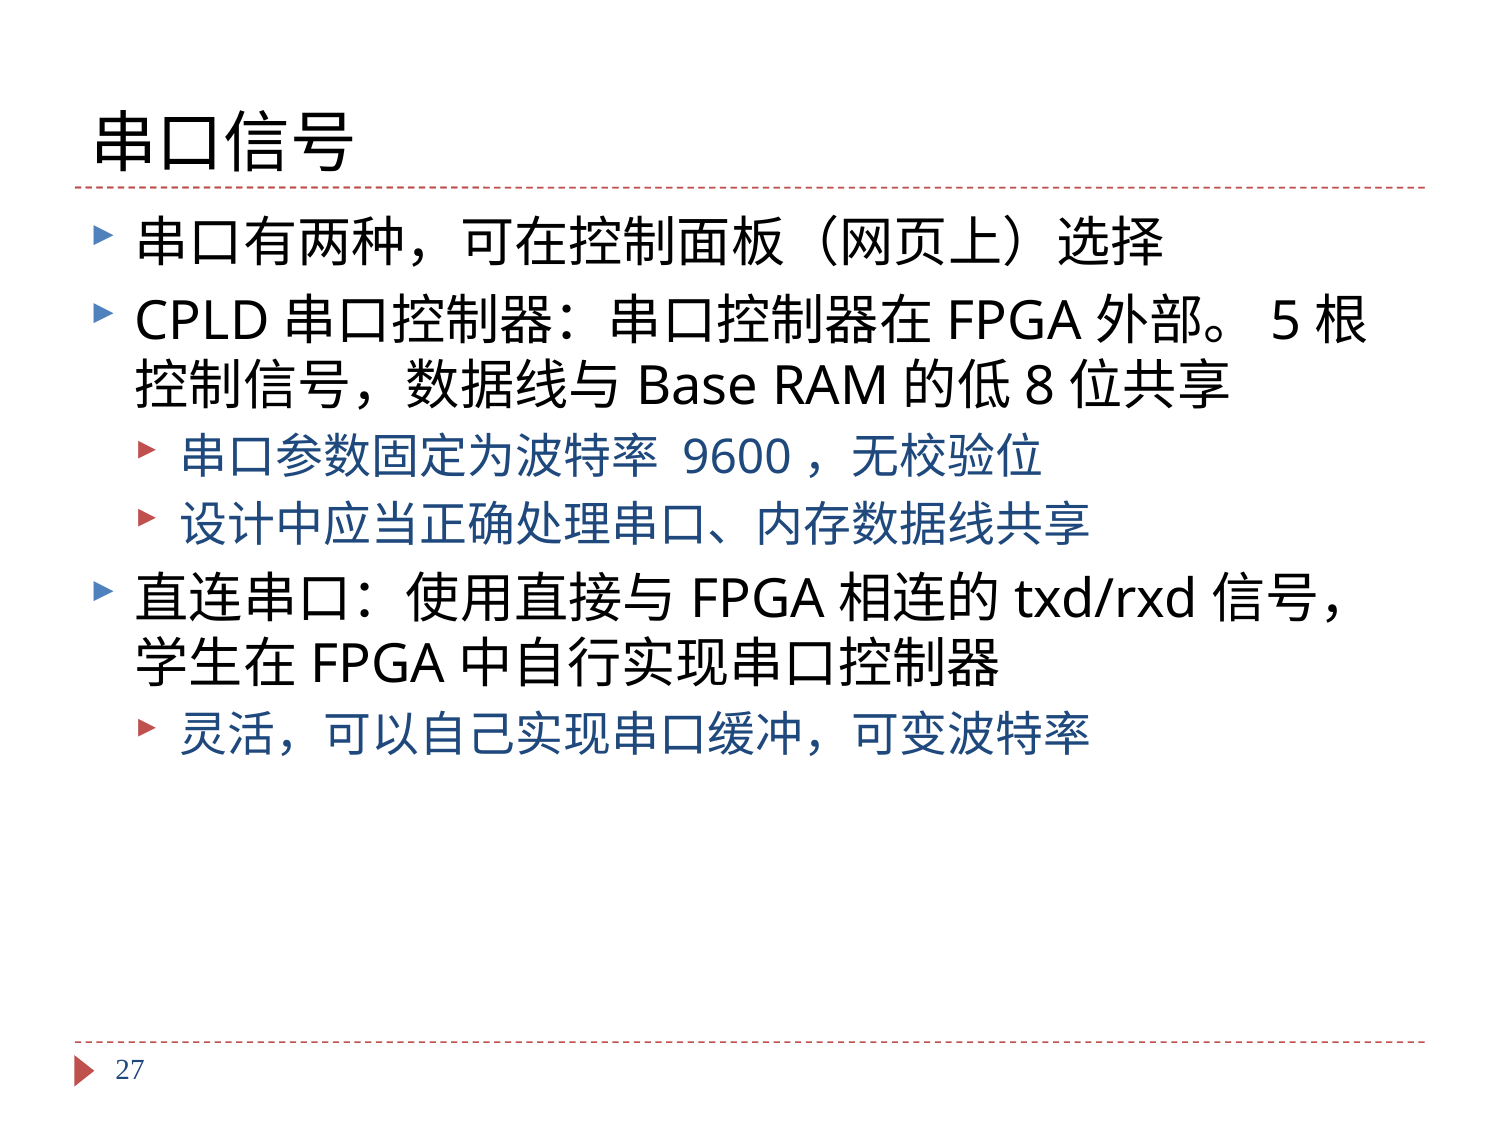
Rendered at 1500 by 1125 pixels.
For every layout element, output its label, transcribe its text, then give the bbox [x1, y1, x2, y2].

title 串口信号 [75, 24, 1425, 188]
list 串口有两种，可在控制面板（网页上）选择 CPLD串口控制器：串口控制器在FPGA外部。5根控制信号，数据线与Base RAM的低8位共享 串口参数固定为波特率 9600，无校验位 设计中应当正确处理串口、内存数据线共享 直连串口：使用直接与FPGA相连的txd/rxd信号，学生在FPGA中自行实现串口控制器 灵活，可以自己实现串口缓冲，可变波特率 [75, 200, 1425, 1006]
slide_number 27 [100, 1042, 426, 1103]
